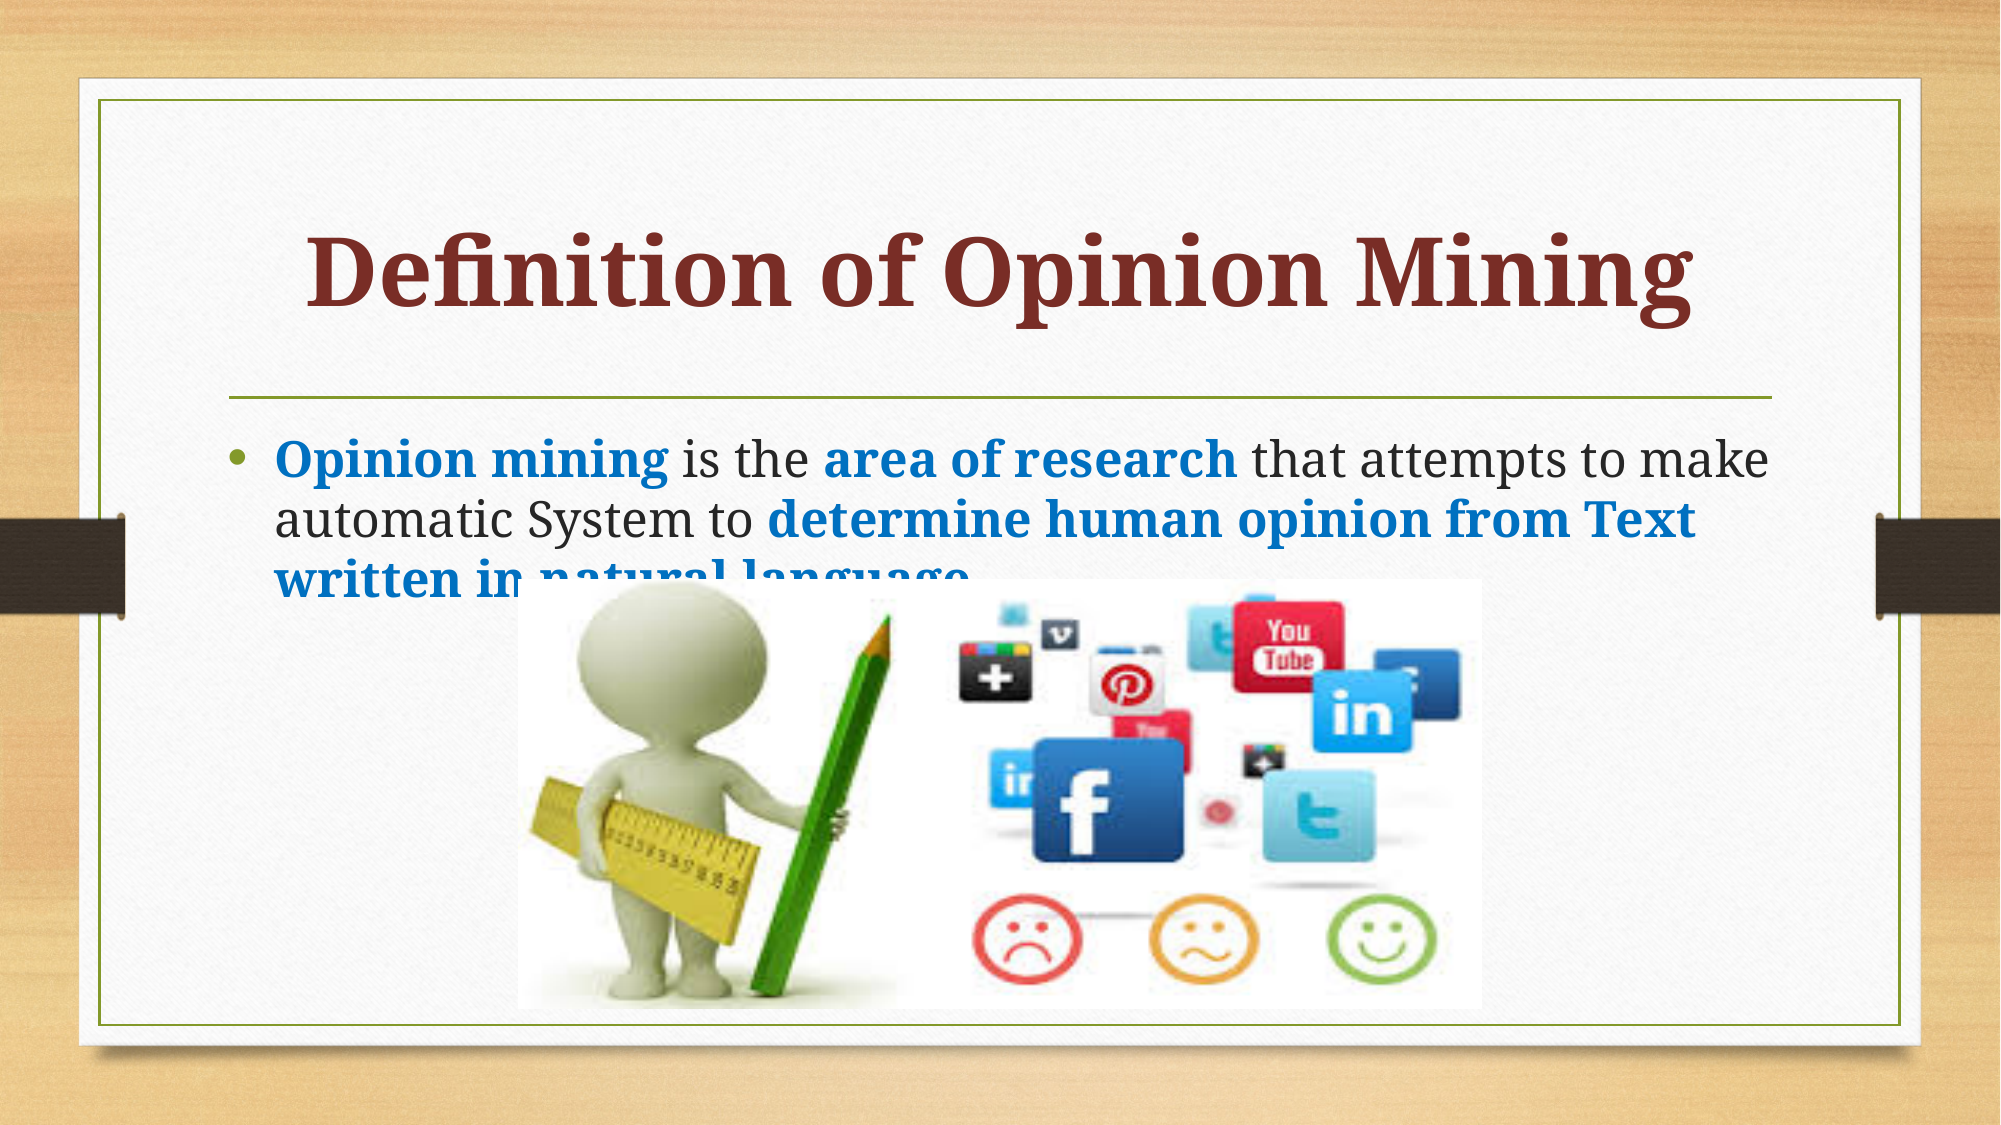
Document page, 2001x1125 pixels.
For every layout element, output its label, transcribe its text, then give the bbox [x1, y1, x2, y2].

title Definition of Opinion Mining [212, 161, 1788, 375]
list Opinion mining is the area of research that attempts to make automatic System to determine human opinion from Text written in natural language [212, 419, 1788, 964]
picture [0, 0, 2001, 1125]
